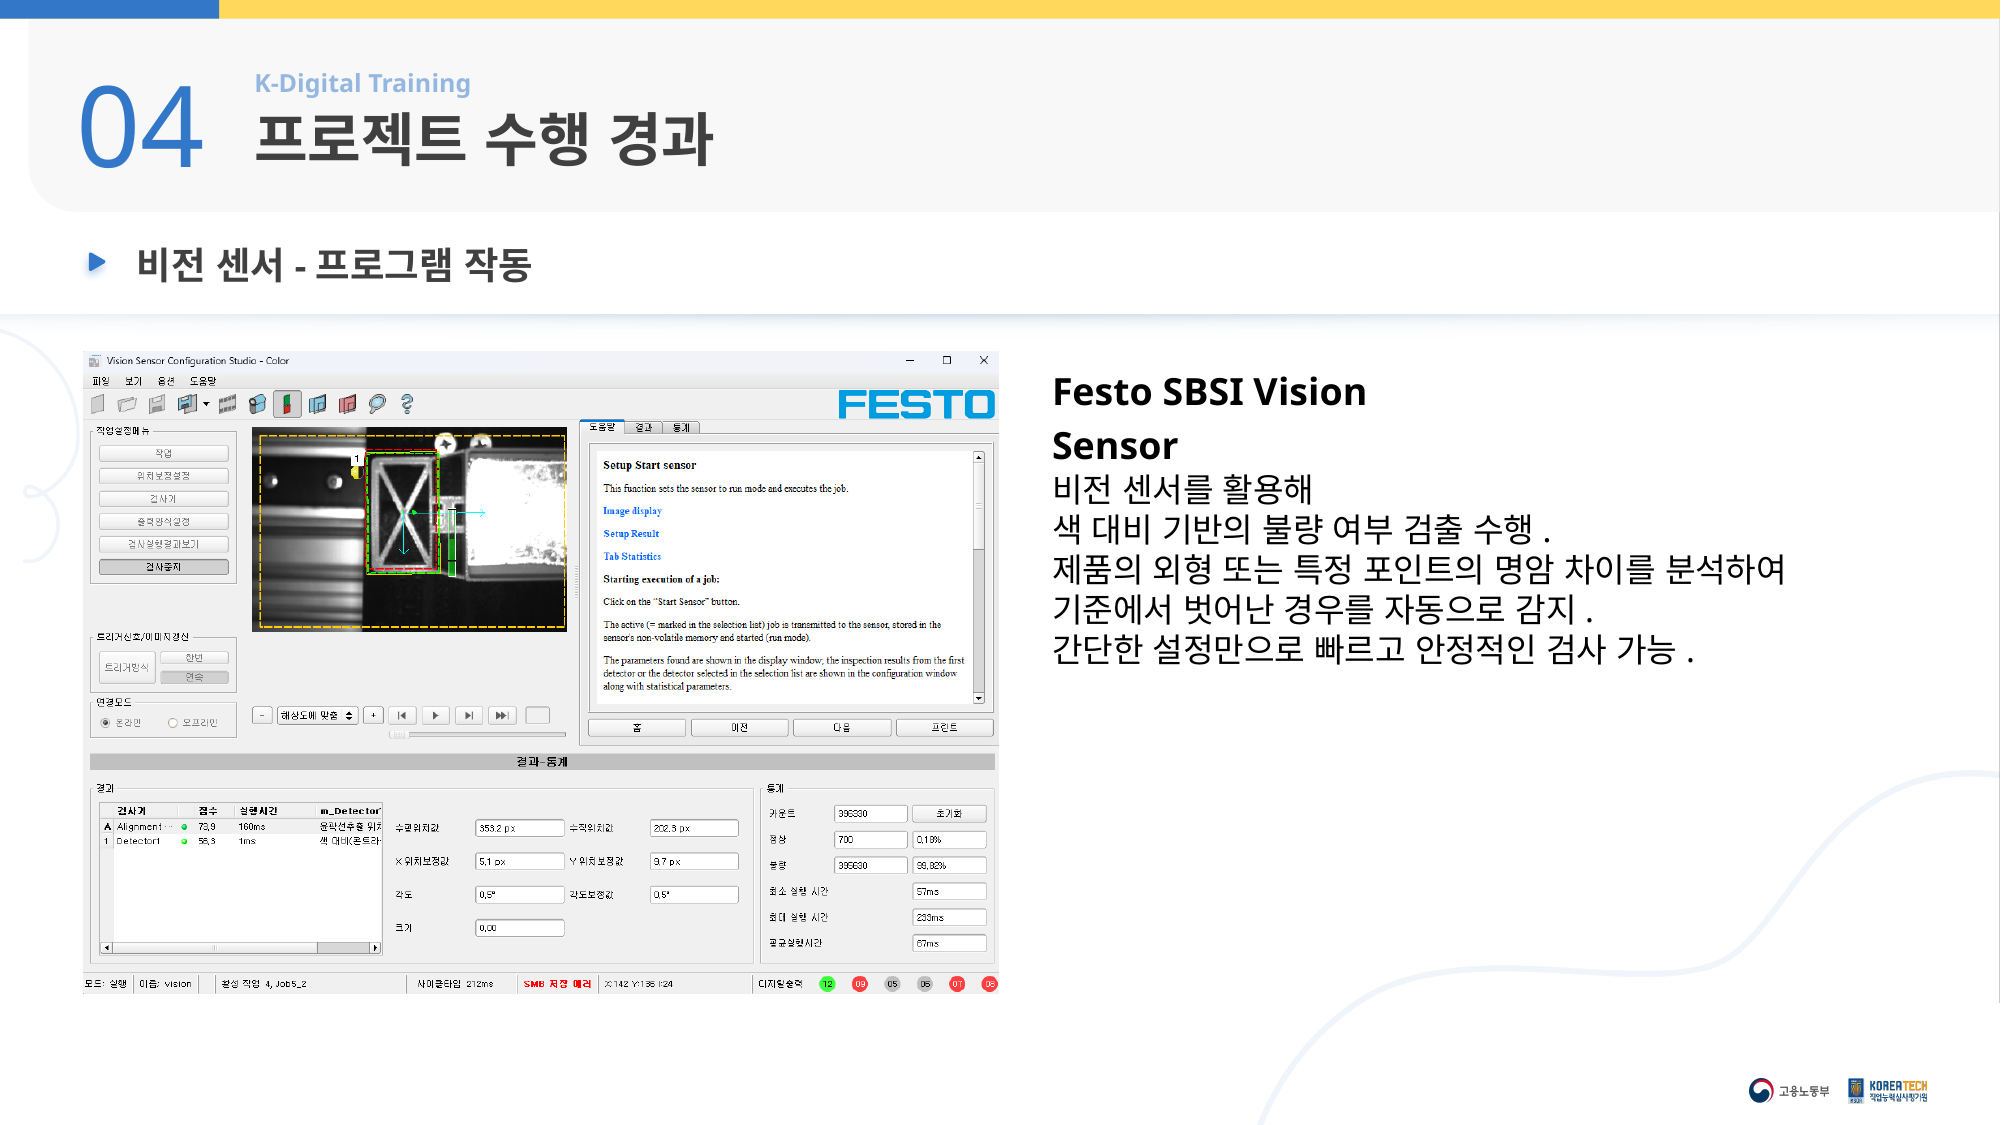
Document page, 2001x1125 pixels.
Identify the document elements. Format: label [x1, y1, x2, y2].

text_box [1749, 1078, 1927, 1104]
picture [0, 0, 2000, 1125]
text_box [61, 54, 1038, 191]
text_box [88, 234, 1816, 296]
